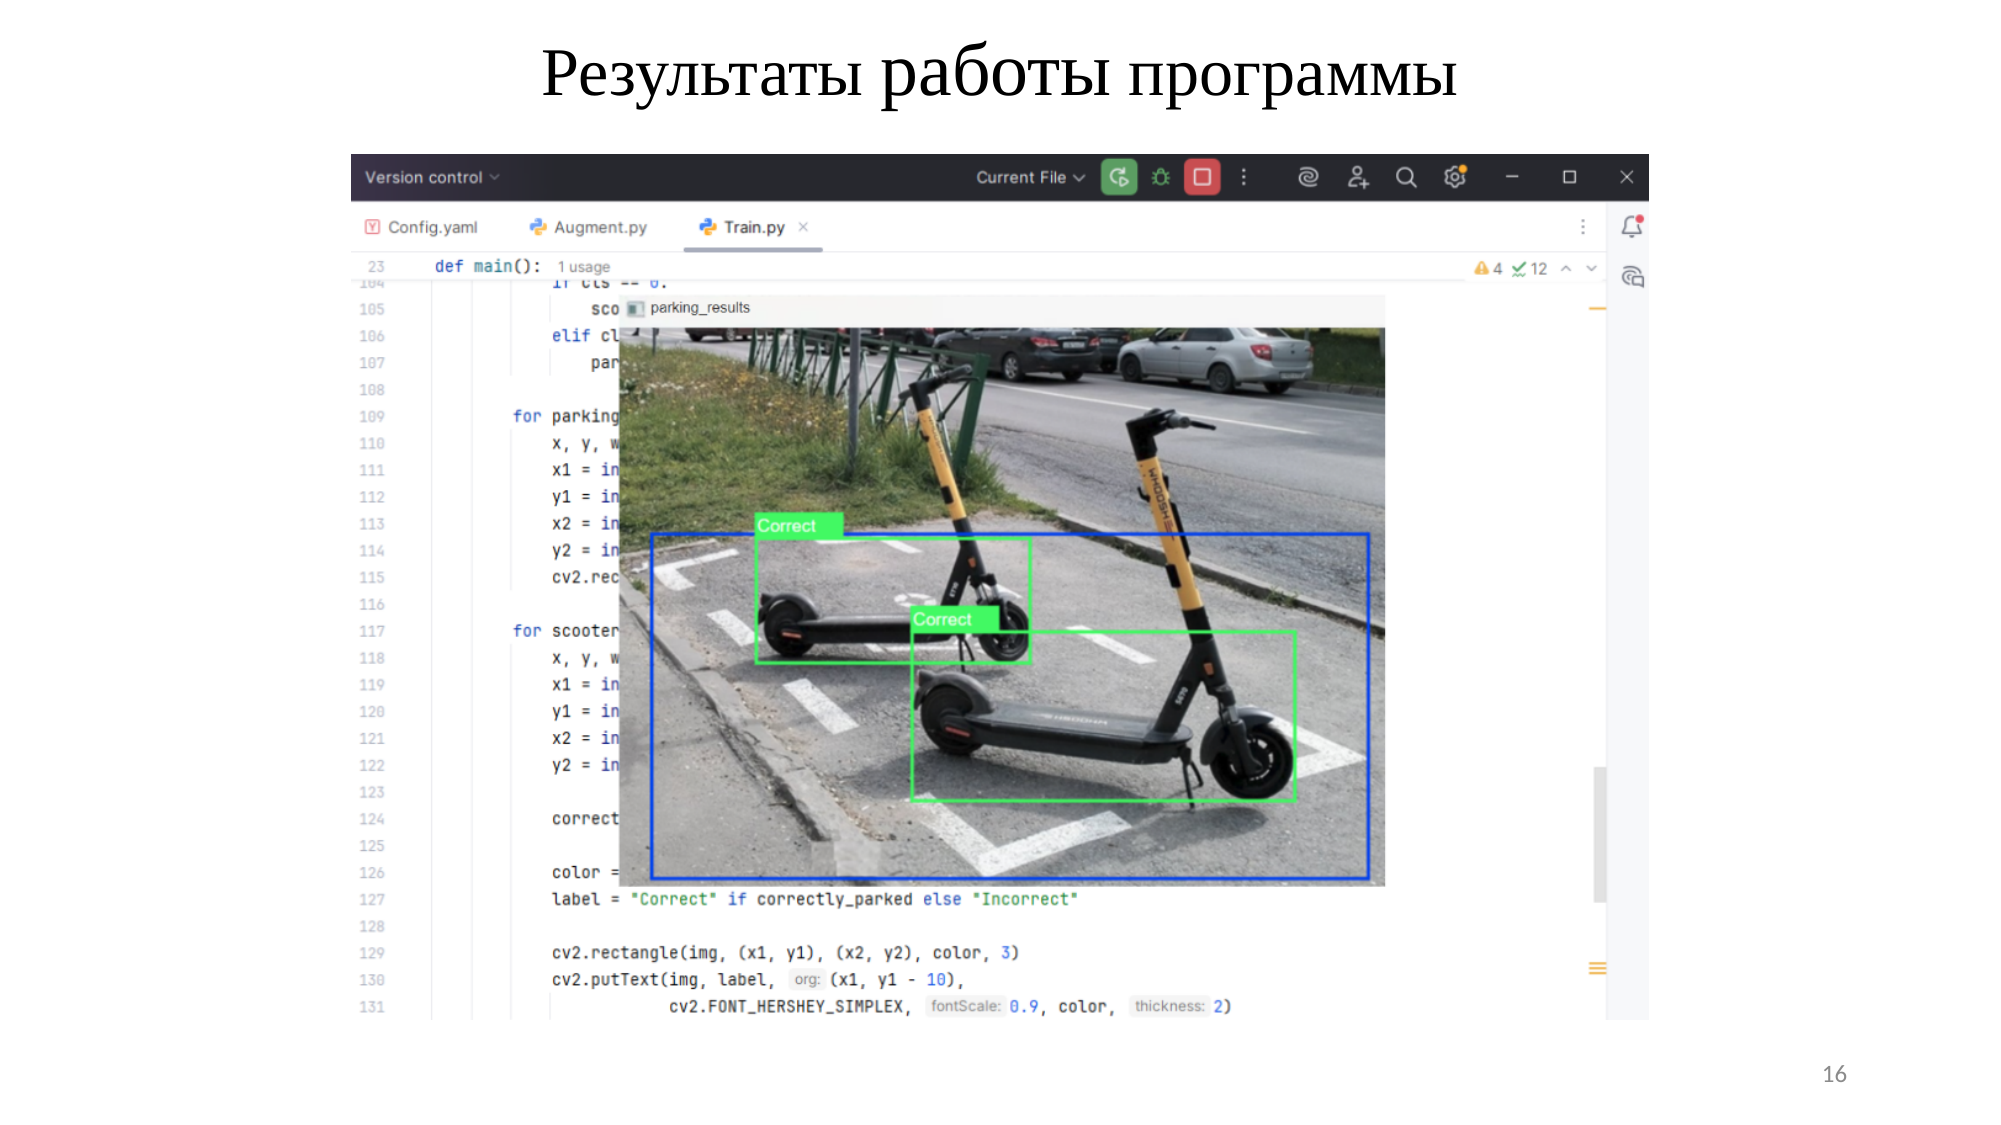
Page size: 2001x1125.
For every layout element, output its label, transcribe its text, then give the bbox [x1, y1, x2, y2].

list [351, 154, 1649, 1020]
title Результаты работы программы [522, 0, 1478, 154]
slide_number 16 [1412, 1042, 1863, 1103]
